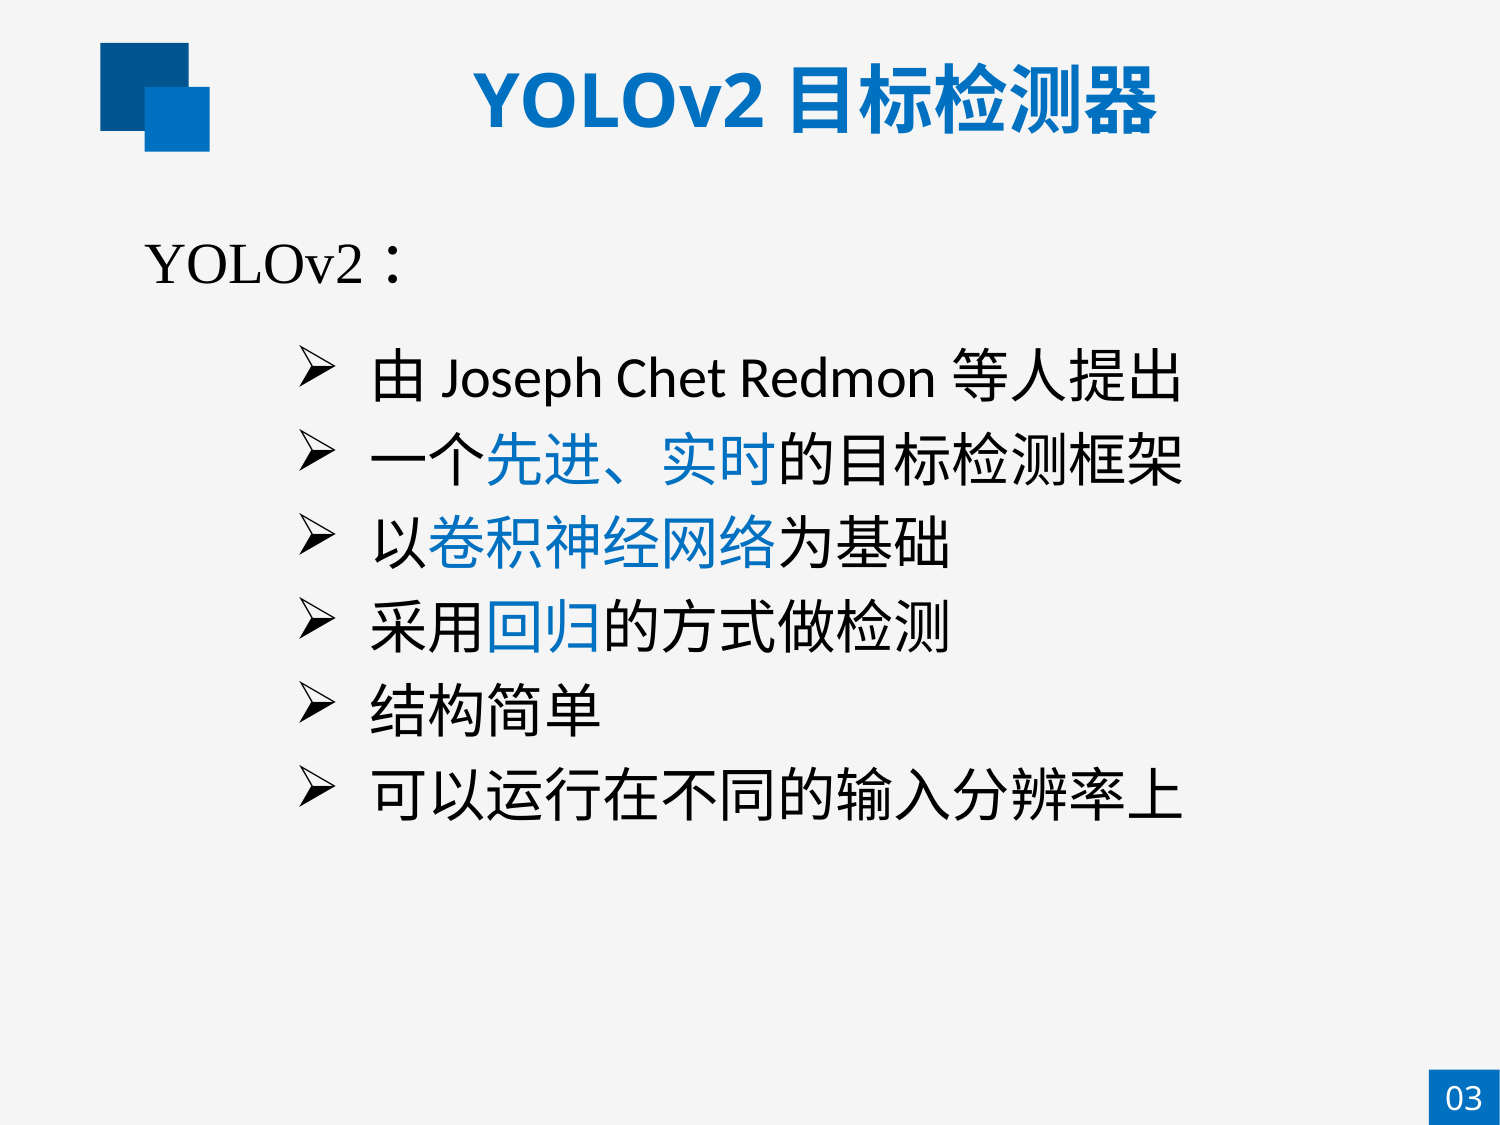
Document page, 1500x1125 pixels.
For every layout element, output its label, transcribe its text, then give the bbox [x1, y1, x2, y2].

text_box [199, 1069, 1500, 1125]
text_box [99, 42, 210, 153]
text_box YOLOv2目标检测器 [232, 45, 1400, 150]
text_box YOLOv2： 由Joseph Chet Redmon等人提出 一个先进、实时的目标检测框架 以卷积神经网络为基础 采用回归的方式做检测 结构简单 可以运行在不同的输入分辨率上 [129, 203, 1377, 920]
